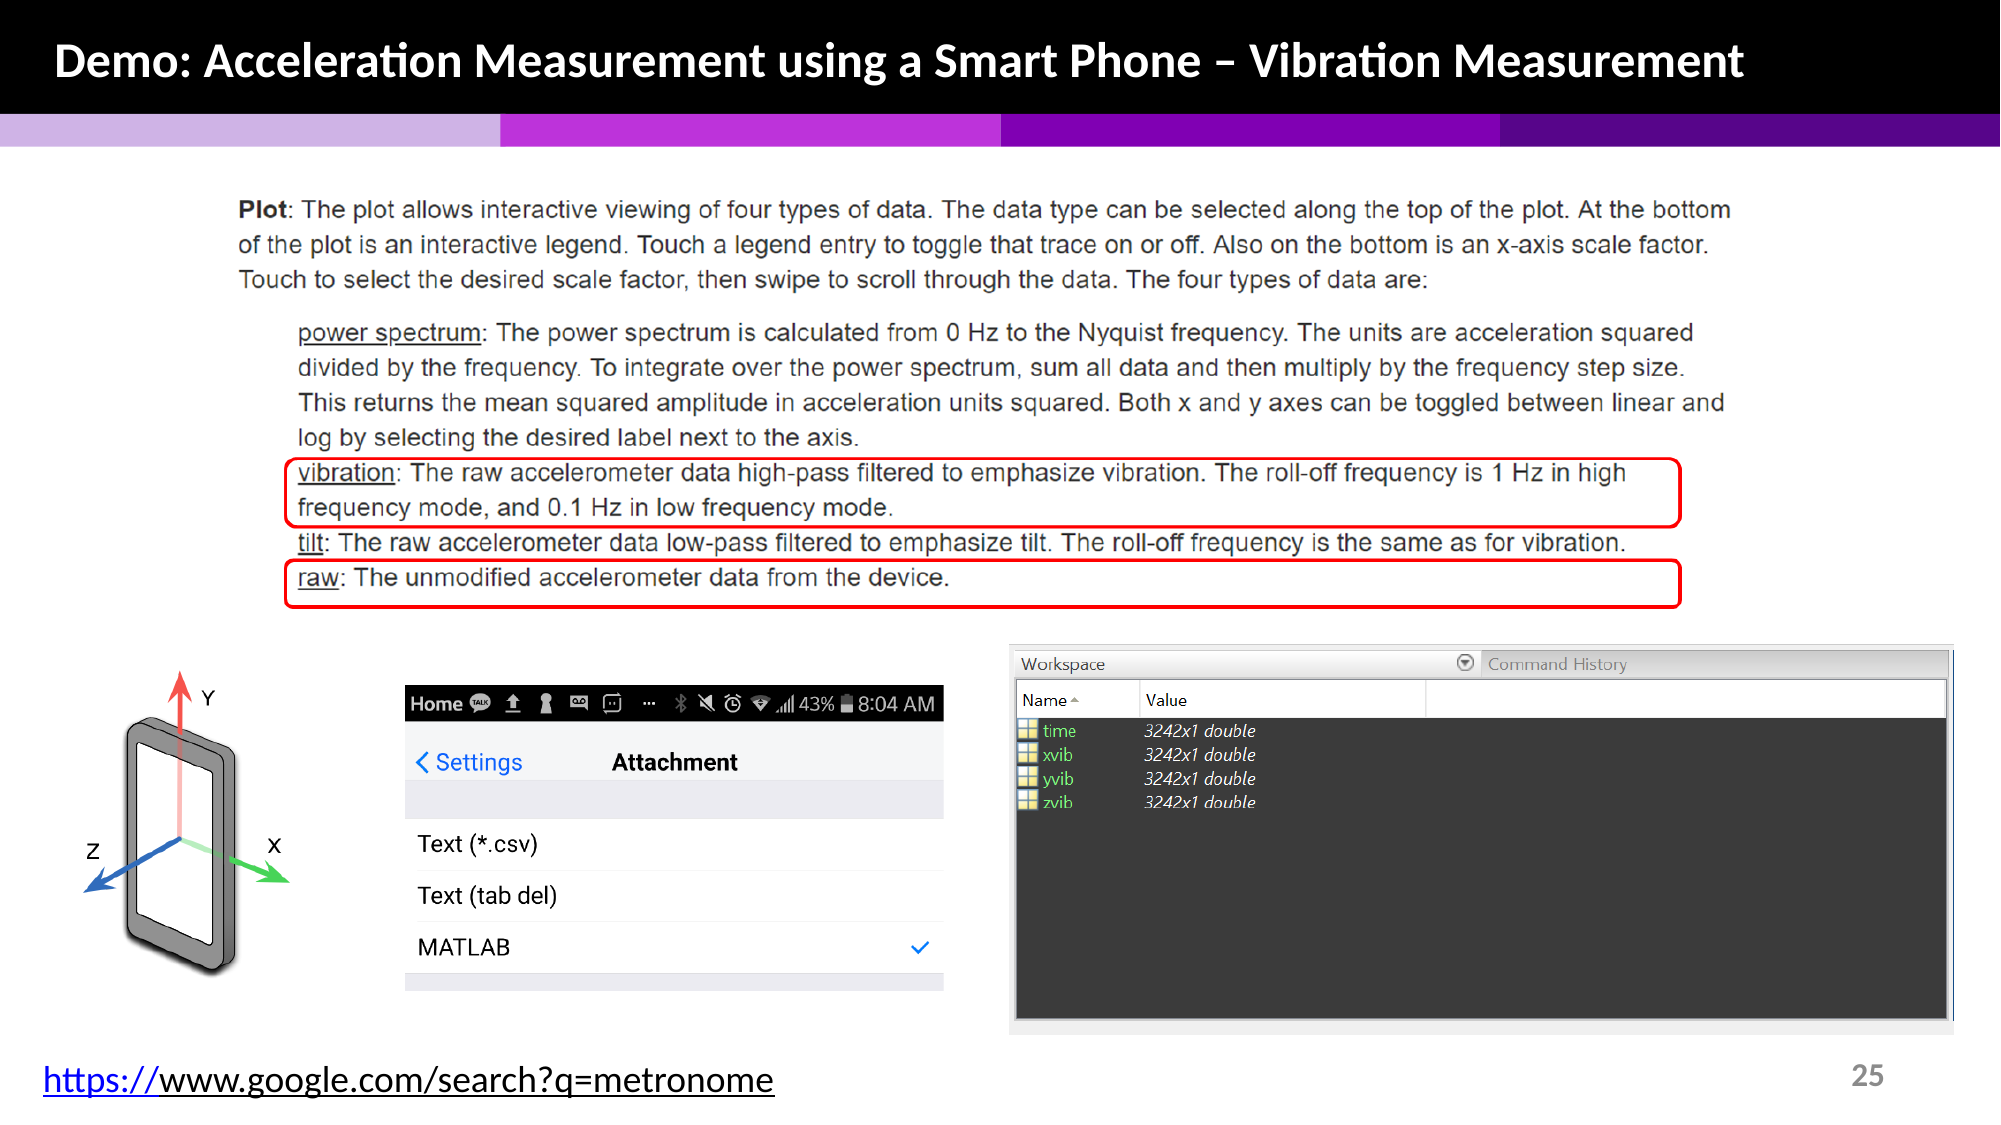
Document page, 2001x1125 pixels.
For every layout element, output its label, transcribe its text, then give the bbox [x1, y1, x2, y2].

picture [223, 170, 1776, 613]
picture [75, 655, 320, 988]
list Demo: Acceleration Measurement using a Smart Phone – Vibration Measurement [39, 1, 1964, 114]
picture [1009, 641, 1954, 1035]
picture [404, 685, 944, 991]
text_box https://www.google.com/search?q=metronome [28, 1047, 944, 1108]
